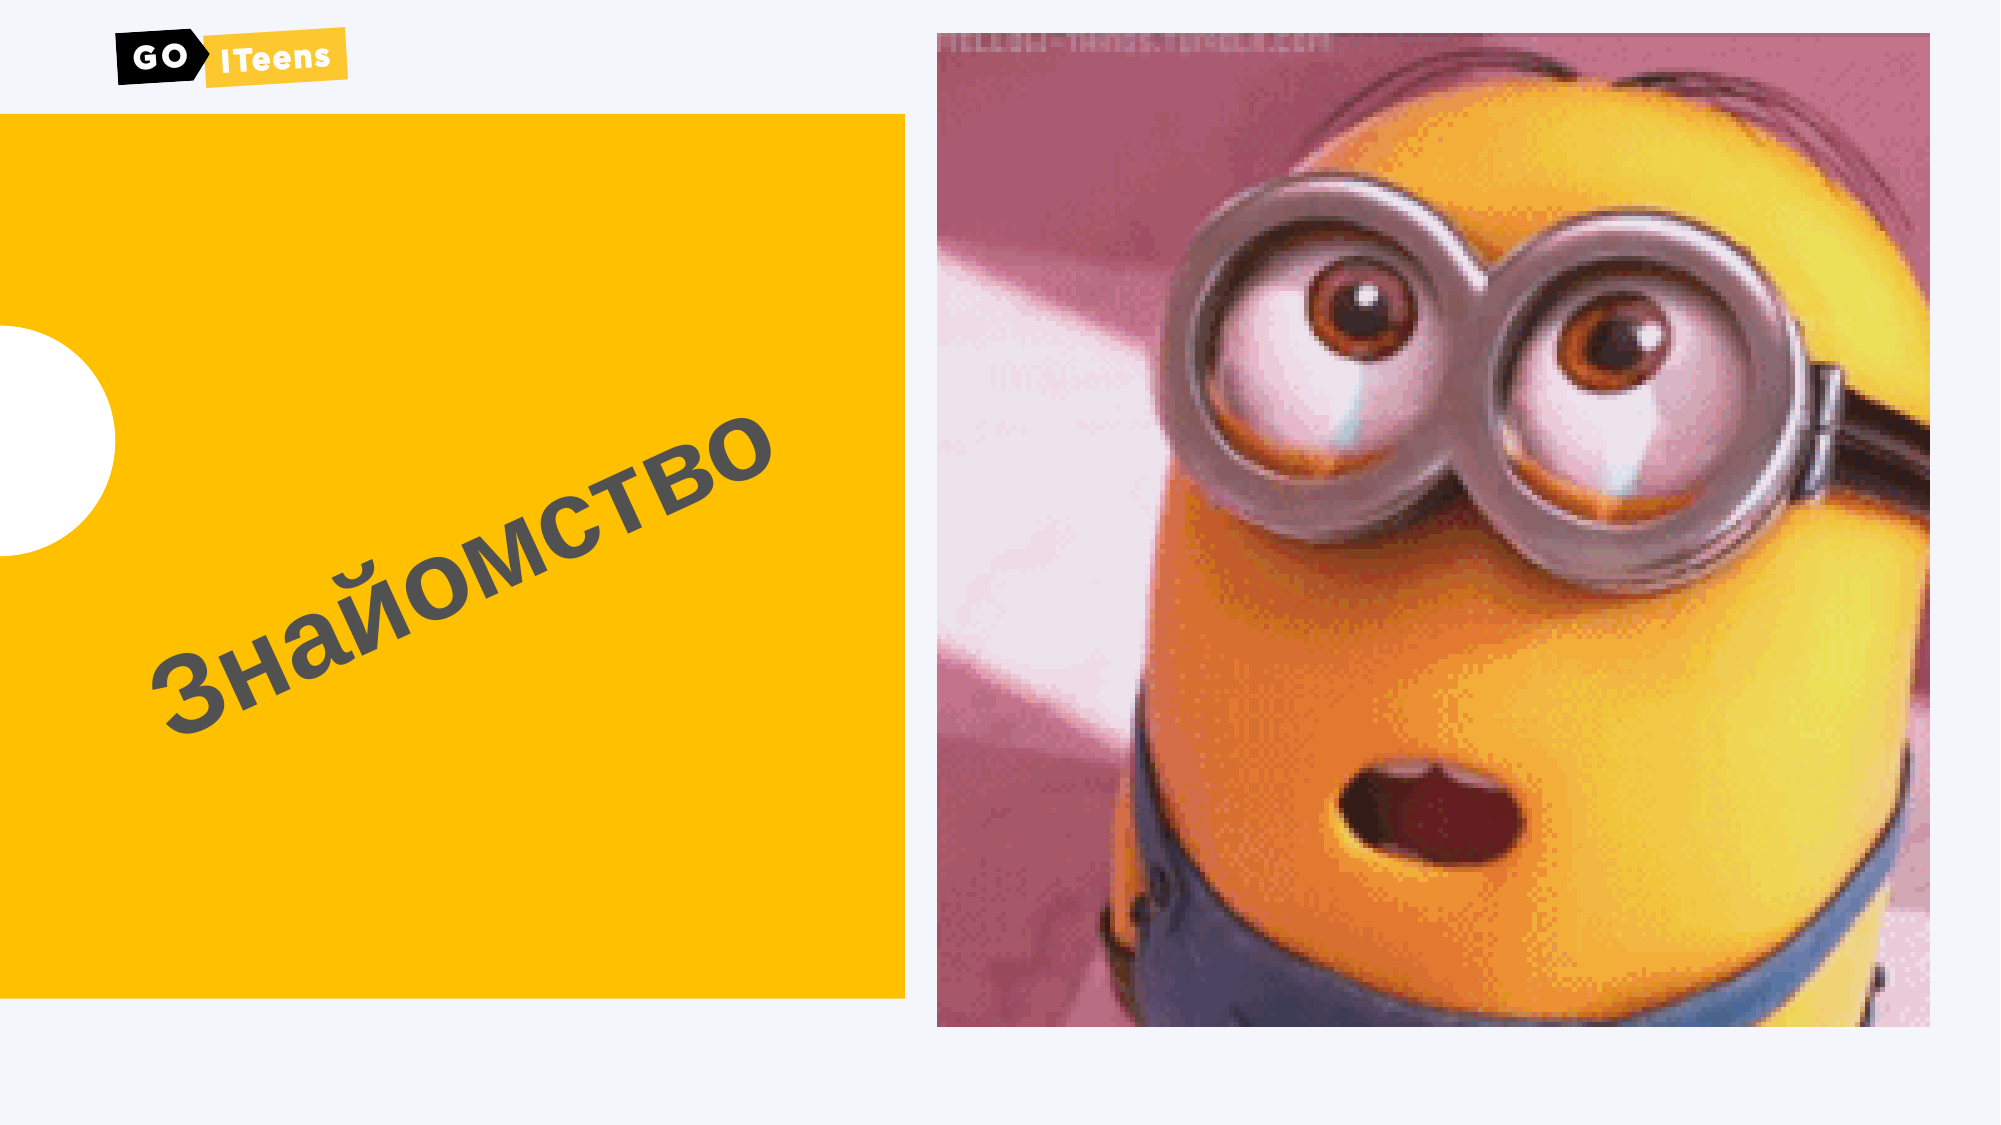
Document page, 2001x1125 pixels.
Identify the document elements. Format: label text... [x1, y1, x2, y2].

picture [115, 27, 348, 88]
text_box Знайомство [103, 344, 816, 780]
picture [937, 33, 1931, 1027]
